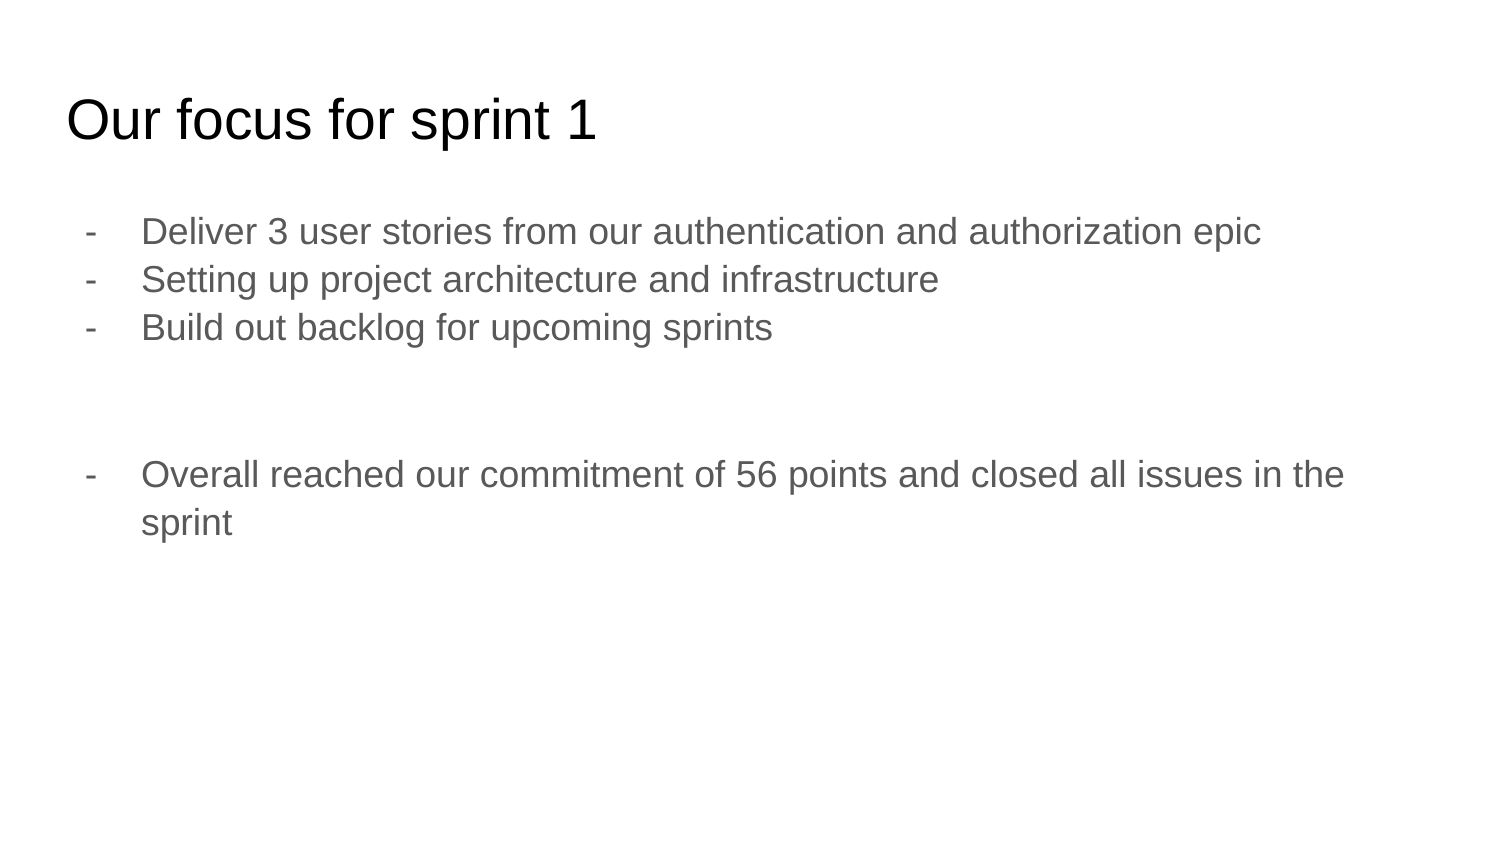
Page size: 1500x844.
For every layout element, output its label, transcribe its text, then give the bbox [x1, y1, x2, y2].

title Our focus for sprint 1 [51, 72, 1449, 167]
list Deliver 3 user stories from our authentication and authorization epic Setting up project architecture and infrastructure Build out backlog for upcoming sprints Overall reached our commitment of 56 points and closed all issues in the sprint [51, 189, 1449, 750]
